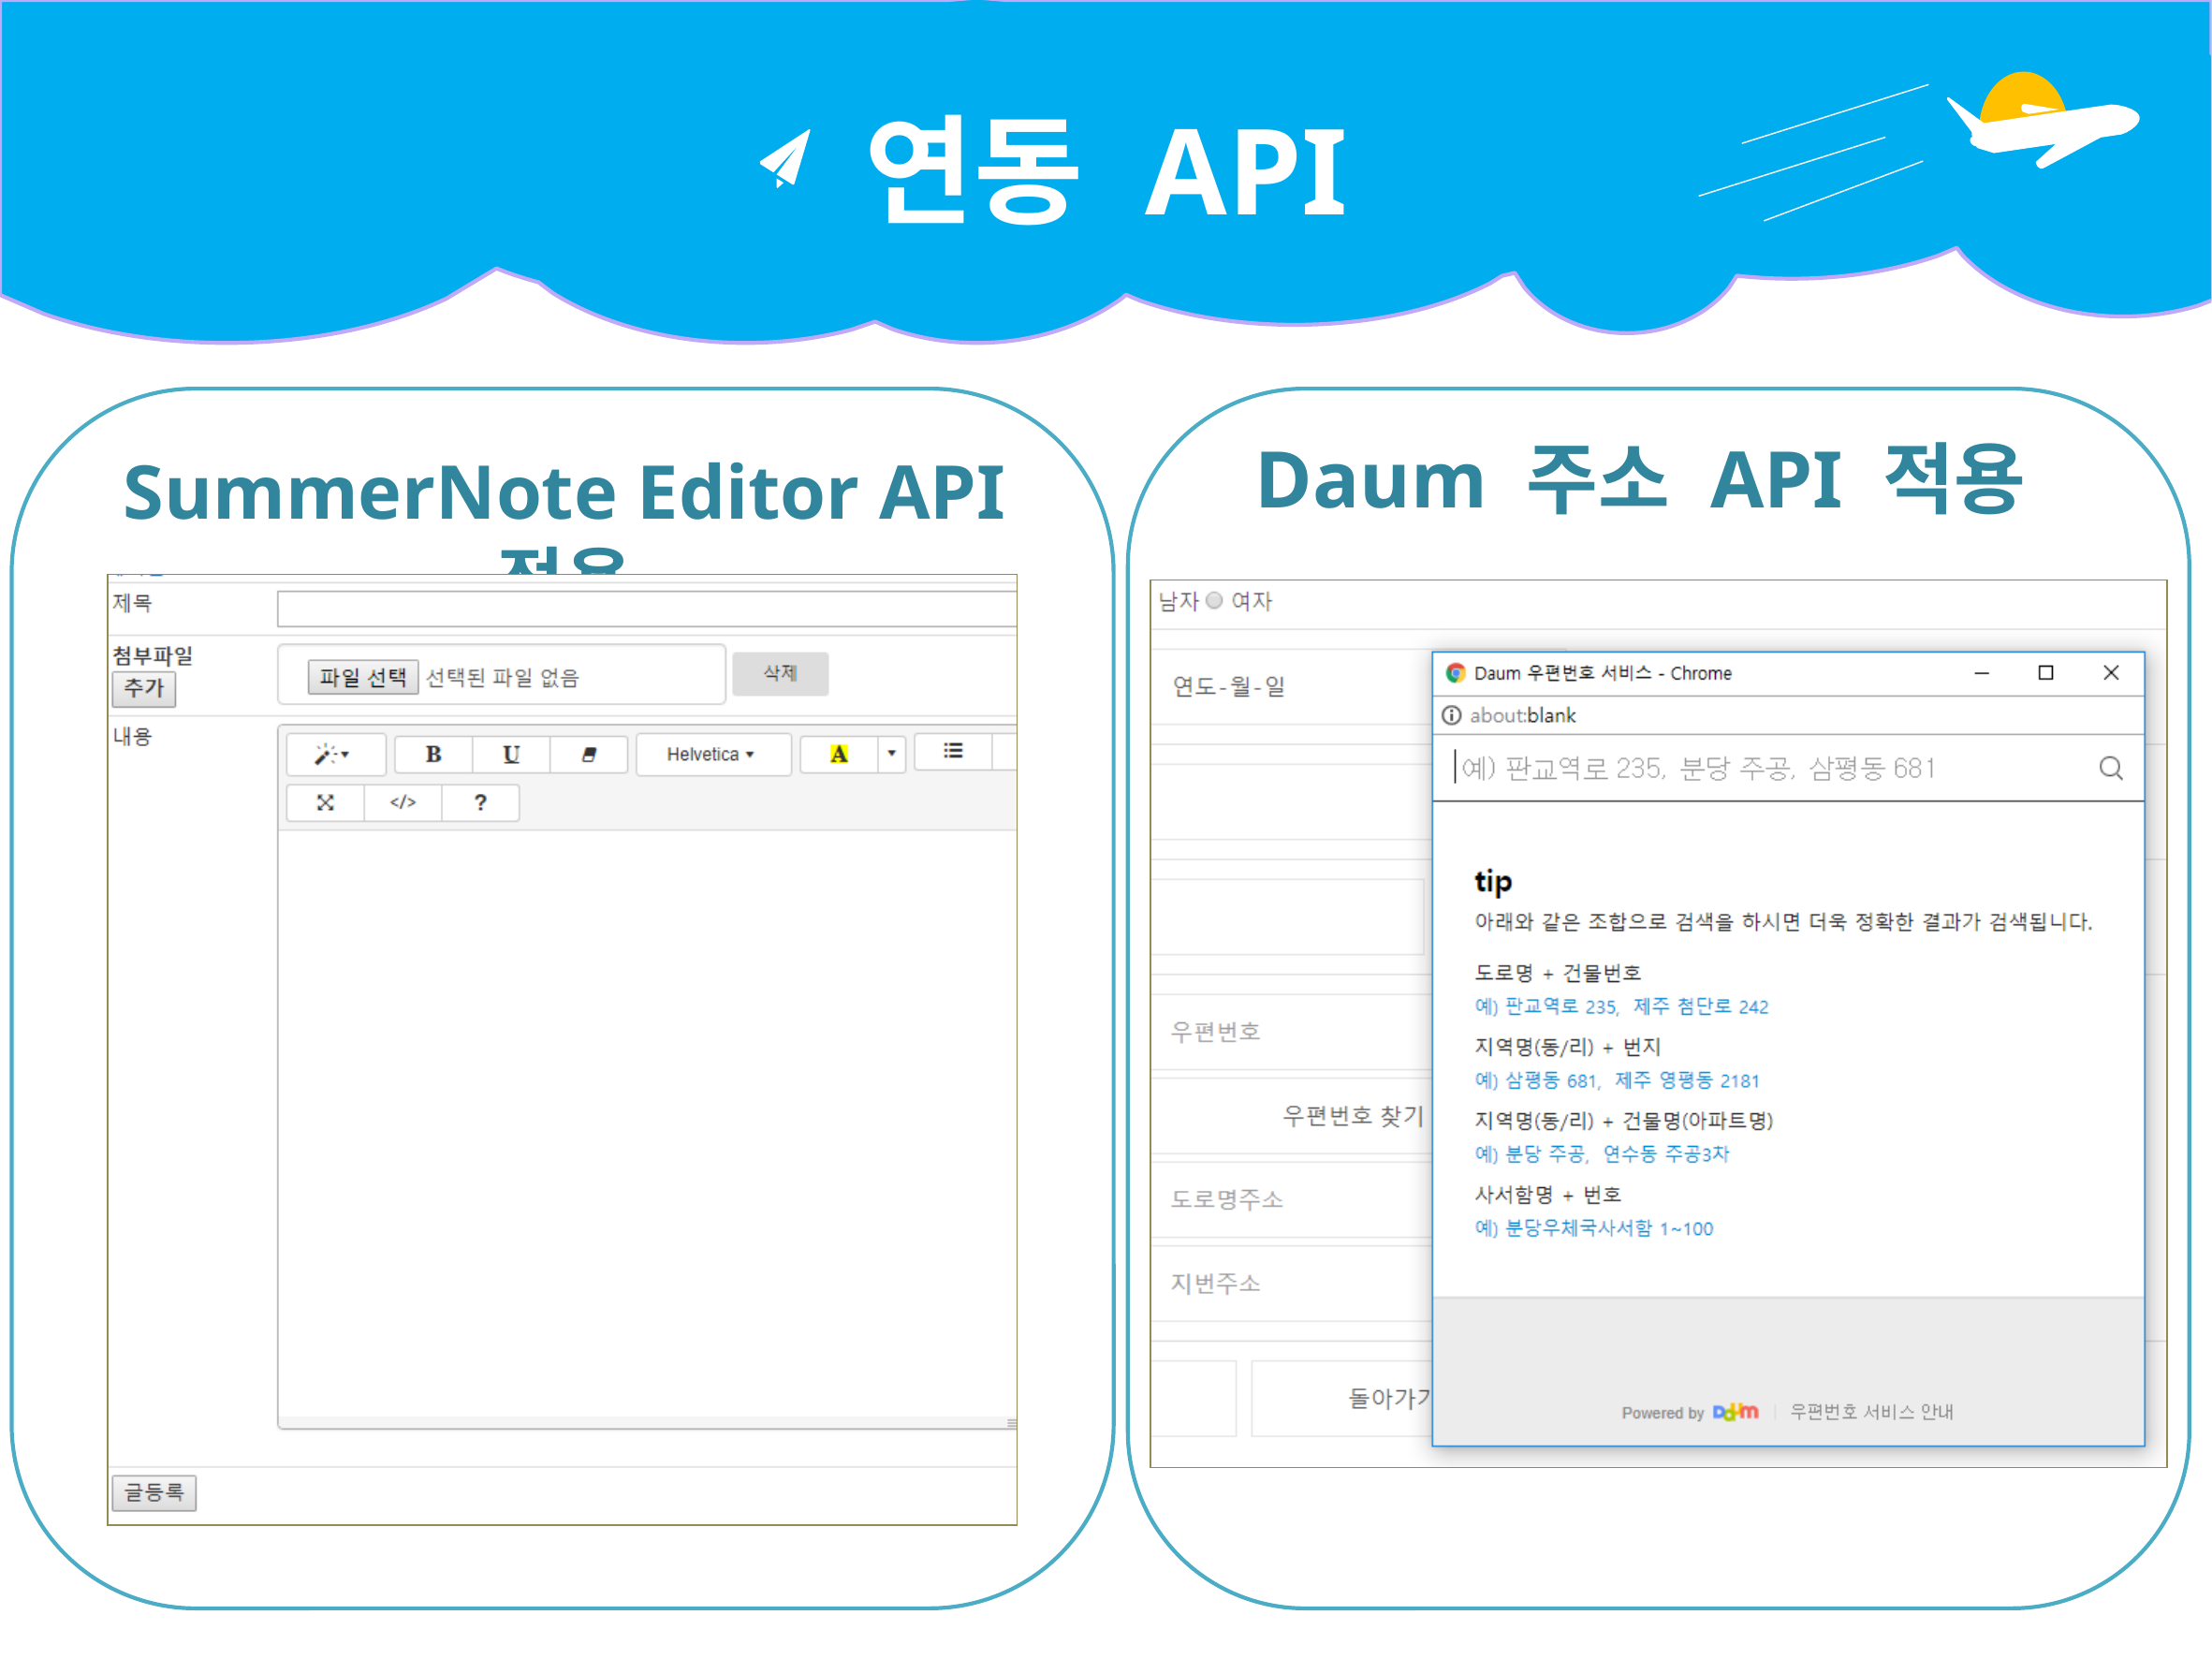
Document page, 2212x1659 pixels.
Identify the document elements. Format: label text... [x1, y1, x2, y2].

picture [1150, 580, 2167, 1467]
text_box [1125, 441, 2191, 1611]
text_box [1698, 45, 2120, 222]
text_box [0, 0, 2212, 345]
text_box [759, 128, 811, 189]
text_box 연동 API [166, 71, 2047, 264]
text_box Daum 주소 API 적용 [1140, 422, 2141, 531]
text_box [11, 388, 1114, 1609]
picture [108, 574, 1018, 1525]
text_box [1197, 387, 2120, 422]
